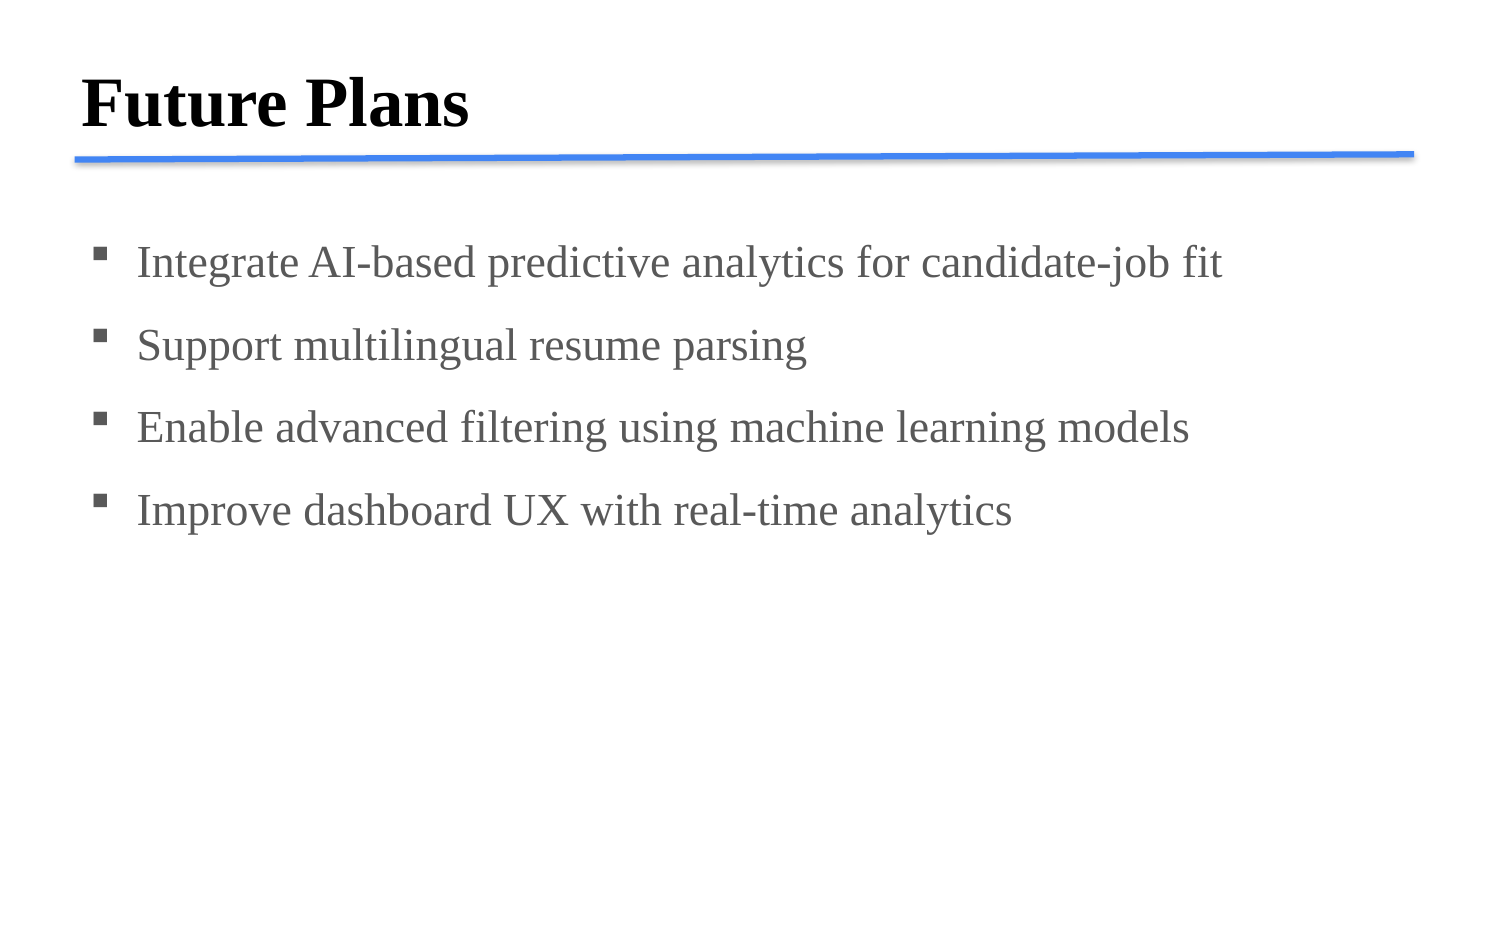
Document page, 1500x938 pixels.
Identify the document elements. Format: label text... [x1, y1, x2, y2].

list Integrate AI-based predictive analytics for candidate-job fit Support multilingual resume parsing Enable advanced filtering using machine learning models Improve dashboard UX with real-time analytics [74, 97, 1415, 154]
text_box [74, 154, 1415, 160]
list Integrate AI-based predictive analytics for candidate-job fit Support multilingual resume parsing Enable advanced filtering using machine learning models Improve dashboard UX with real-time analytics [74, 166, 1415, 642]
text_box Future Plans [66, 49, 1500, 157]
